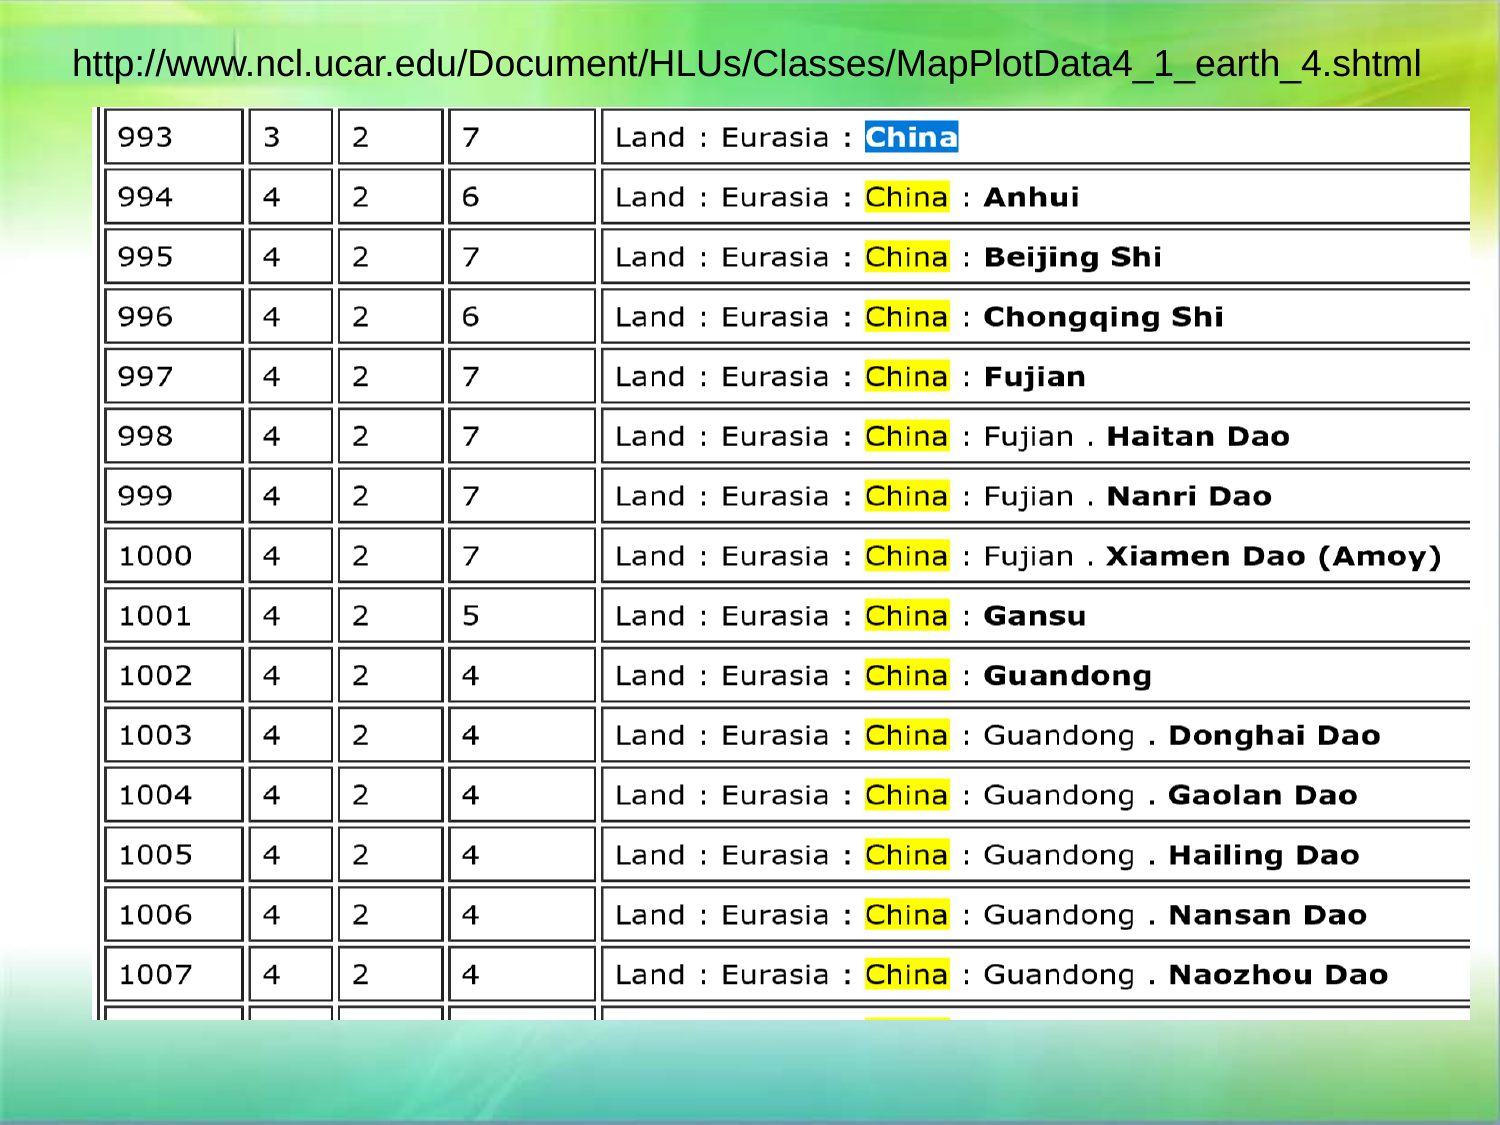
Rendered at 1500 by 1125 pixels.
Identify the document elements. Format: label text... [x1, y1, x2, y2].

text_box http://www.ncl.ucar.edu/Document/HLUs/Classes/MapPlotData4_1_earth_4.shtml [57, 32, 1470, 92]
picture [0, 0, 1500, 1125]
